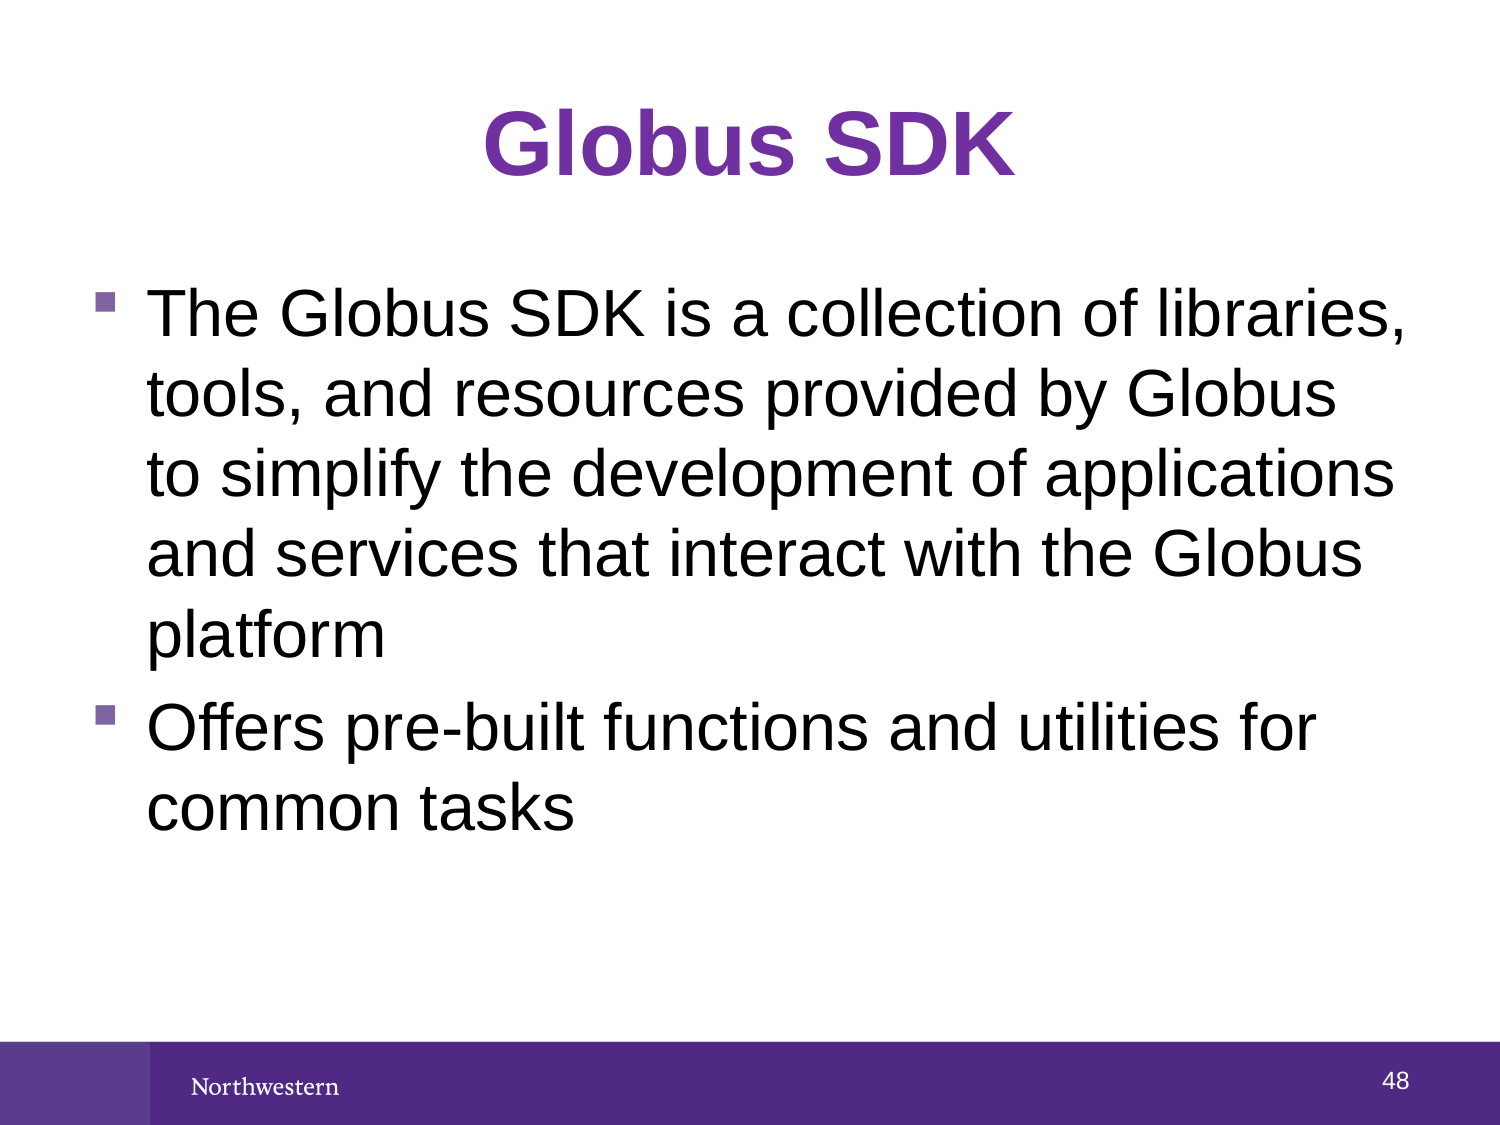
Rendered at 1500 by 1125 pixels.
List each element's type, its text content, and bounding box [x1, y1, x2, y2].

list The Globus SDK is a collection of libraries, tools, and resources provided by Globus to simplify the development of applications and services that interact with the Globus platform Offers pre-built functions and utilities for common tasks [75, 262, 1425, 1005]
slide_number 47 [1074, 1042, 1425, 1103]
picture [0, 0, 1500, 1125]
title Globus SDK [75, 45, 1425, 233]
